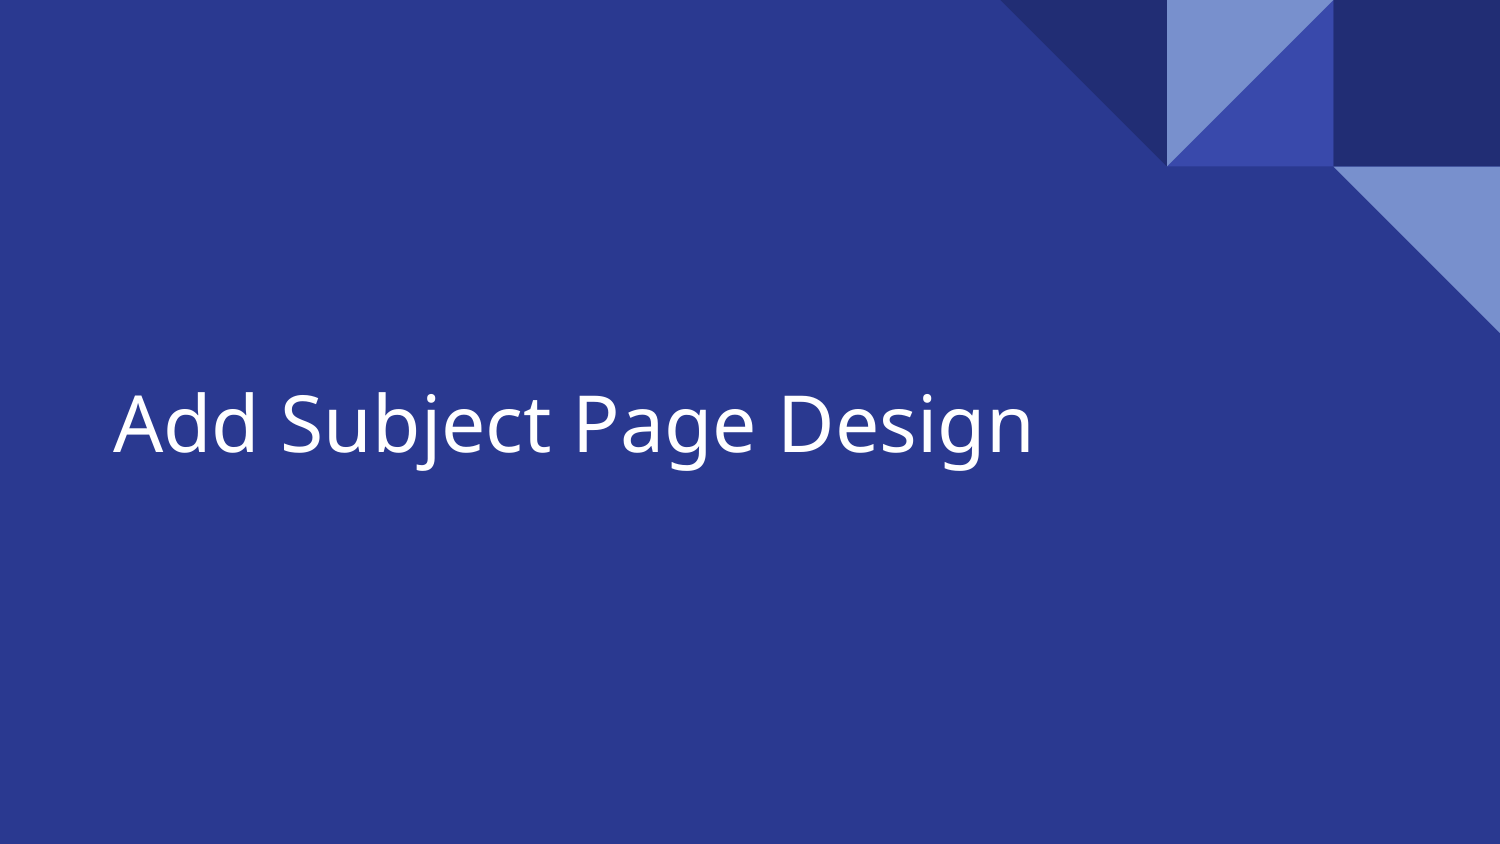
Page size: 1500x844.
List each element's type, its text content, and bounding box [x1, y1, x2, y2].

title Add Subject Page Design [98, 353, 1447, 491]
